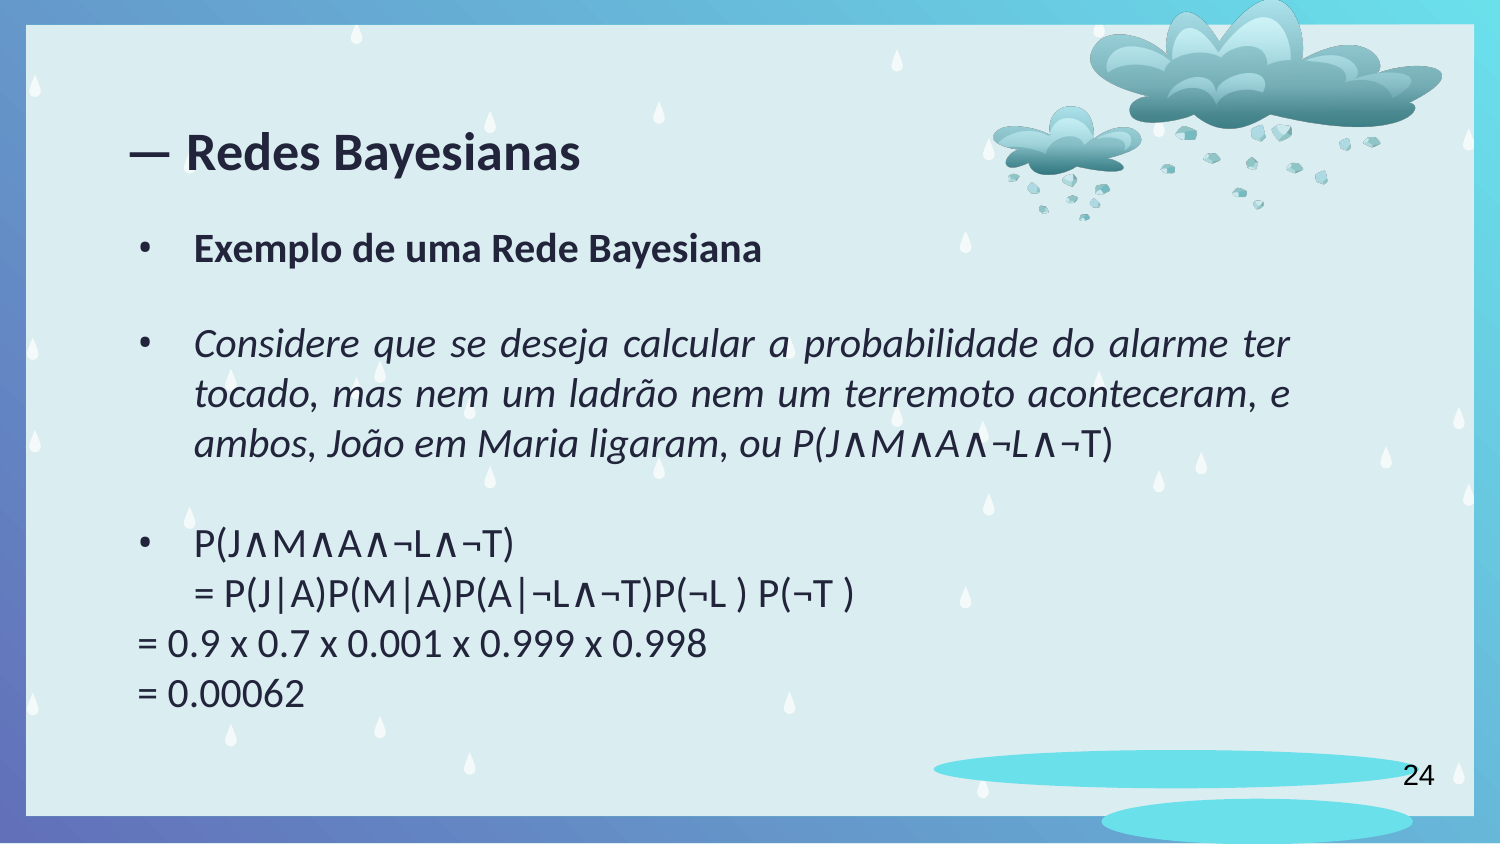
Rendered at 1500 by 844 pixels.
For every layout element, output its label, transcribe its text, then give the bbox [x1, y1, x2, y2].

title — Redes Bayesianas [110, 105, 988, 193]
subtitle Exemplo de uma Rede Bayesiana [99, 170, 945, 286]
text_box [933, 749, 1420, 844]
text_box Considere que se deseja calcular a probabilidade do alarme ter tocado, mas nem um ladrão nem um terremoto aconteceram, e ambos, João em Maria ligaram, ou P(J∧M∧A∧¬L∧¬T) P(J∧M∧A∧¬L∧¬T) = P(J|A)P(M|A)P(A|¬L∧¬T)P(¬L ) P(¬T ) = 0.9 x 0.7 x 0.001 x 0.999 x 0.998 = 0.00062 [99, 286, 1307, 796]
picture [993, 0, 1443, 221]
text_box 24 [1417, 748, 1458, 799]
